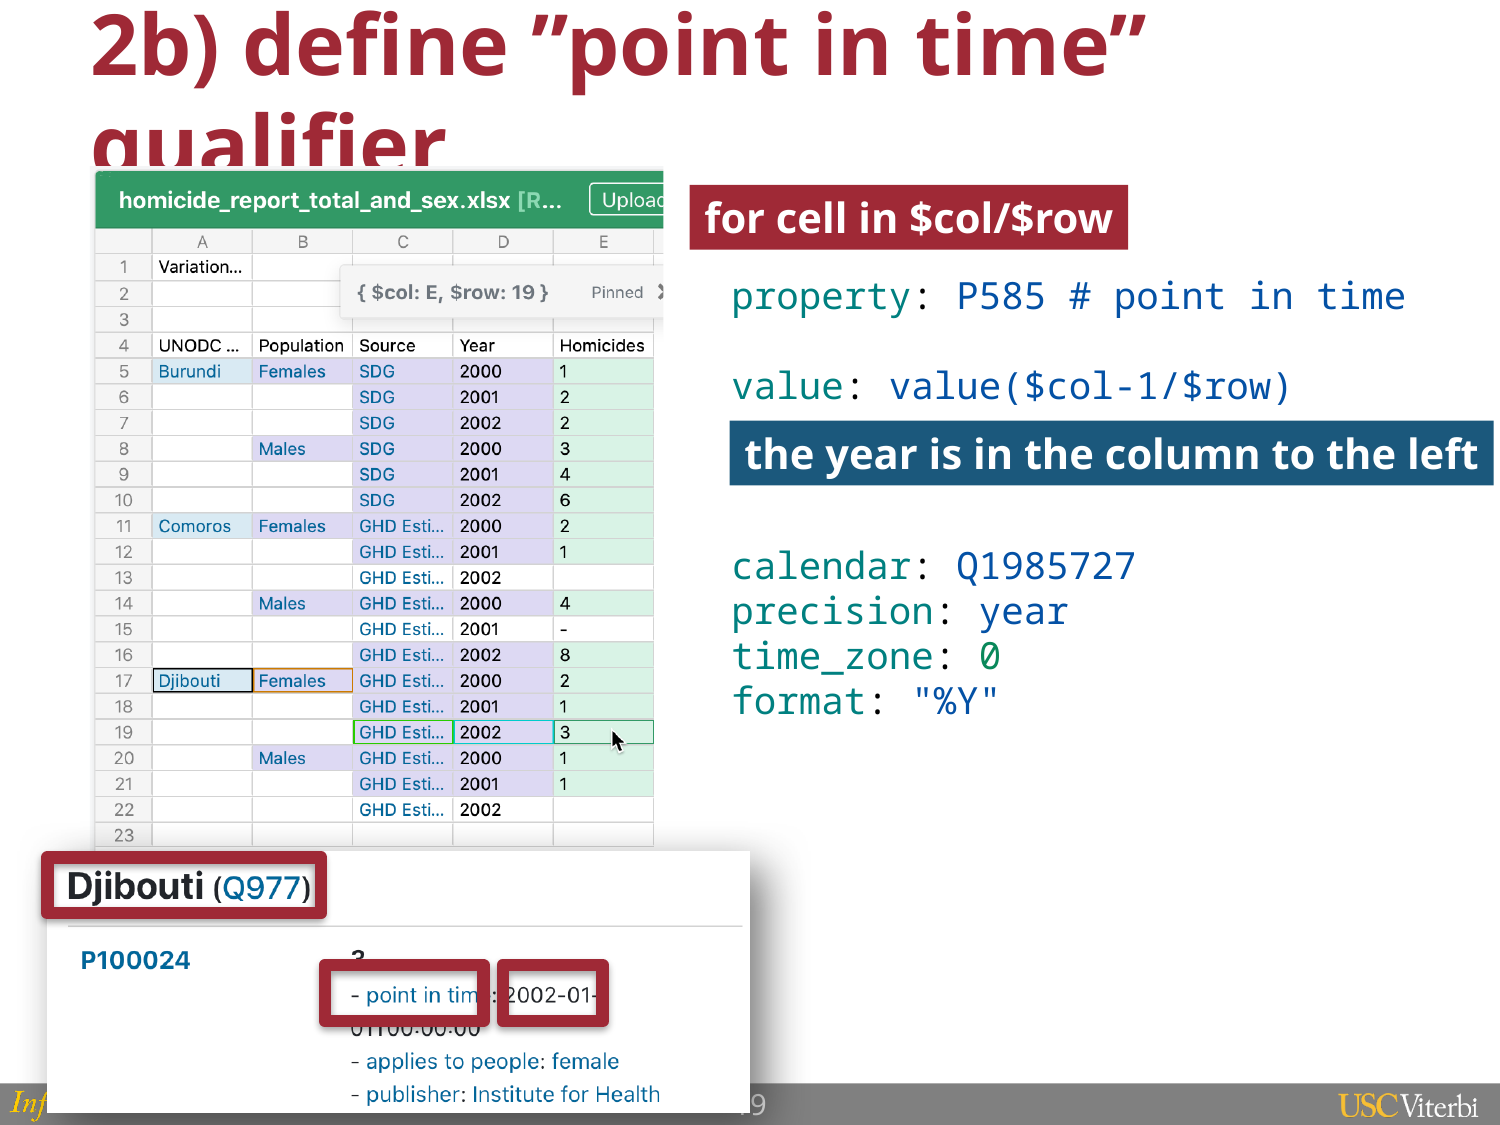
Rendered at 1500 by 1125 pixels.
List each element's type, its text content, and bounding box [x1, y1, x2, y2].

picture [1338, 1093, 1495, 1119]
title 2b) define ”point in time” qualifier [75, 0, 1500, 185]
text_box for cell in $col/$row [689, 184, 1129, 250]
text_box property: P585 # point in time value: value($col-1/$row) calendar: Q1985727 precision: year time_zone: 0 format: "%Y" [716, 265, 1467, 730]
picture [9, 166, 751, 1122]
text_box the year is in the column to the left [729, 420, 1494, 486]
